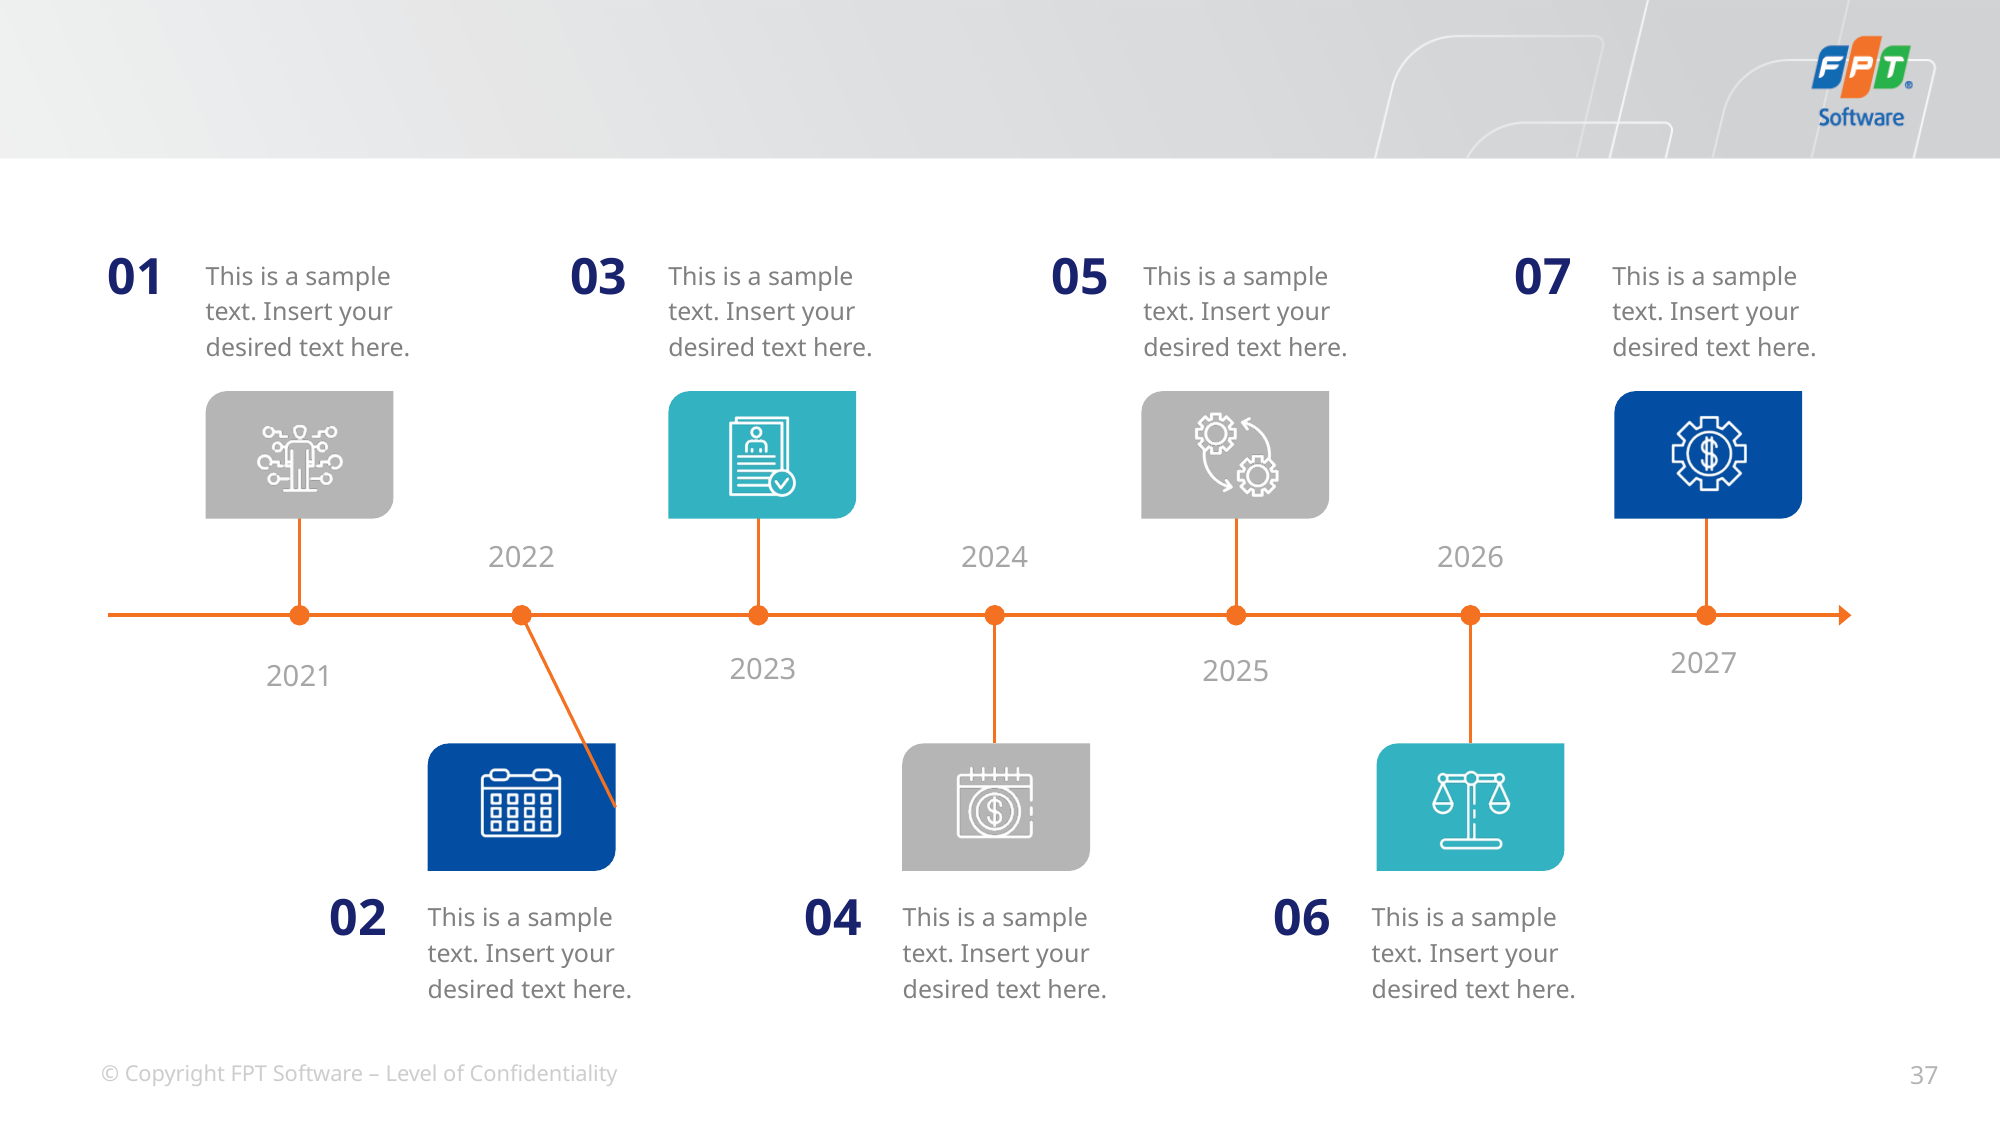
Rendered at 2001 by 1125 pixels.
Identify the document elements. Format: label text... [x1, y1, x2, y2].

text_box 2025 [1196, 652, 1276, 688]
picture [475, 756, 568, 849]
text_box 07 [1514, 244, 1589, 305]
text_box This is a sample text. Insert your desired text here. [427, 895, 648, 1003]
picture [1666, 409, 1753, 496]
text_box [426, 741, 617, 872]
text_box [204, 389, 395, 520]
text_box 2026 [1431, 538, 1510, 574]
picture [253, 411, 347, 505]
text_box This is a sample text. Insert your desired text here. [902, 895, 1123, 1003]
text_box 2022 [482, 538, 561, 574]
picture [1189, 406, 1283, 501]
text_box This is a sample text. Insert your desired text here. [205, 253, 426, 362]
picture [1428, 767, 1513, 853]
text_box [1140, 389, 1331, 520]
text_box 05 [1051, 244, 1126, 305]
text_box [1613, 389, 1804, 520]
text_box 01 [107, 244, 182, 305]
picture [949, 757, 1040, 848]
text_box [901, 741, 1092, 872]
slide_number 37 [1855, 1052, 1954, 1094]
text_box 2021 [260, 657, 339, 693]
text_box This is a sample text. Insert your desired text here. [1143, 253, 1364, 362]
text_box This is a sample text. Insert your desired text here. [1371, 895, 1592, 1003]
text_box 2027 [1664, 643, 1744, 679]
text_box [667, 389, 858, 520]
text_box [1375, 741, 1566, 872]
text_box This is a sample text. Insert your desired text here. [1612, 253, 1833, 362]
text_box 2023 [723, 650, 803, 686]
text_box 03 [570, 244, 645, 305]
picture [718, 411, 808, 502]
text_box 04 [804, 885, 879, 946]
picture [0, 0, 2000, 159]
text_box 02 [329, 885, 404, 946]
text_box 2024 [955, 538, 1034, 574]
text_box This is a sample text. Insert your desired text here. [668, 253, 889, 362]
text_box 06 [1273, 885, 1348, 946]
